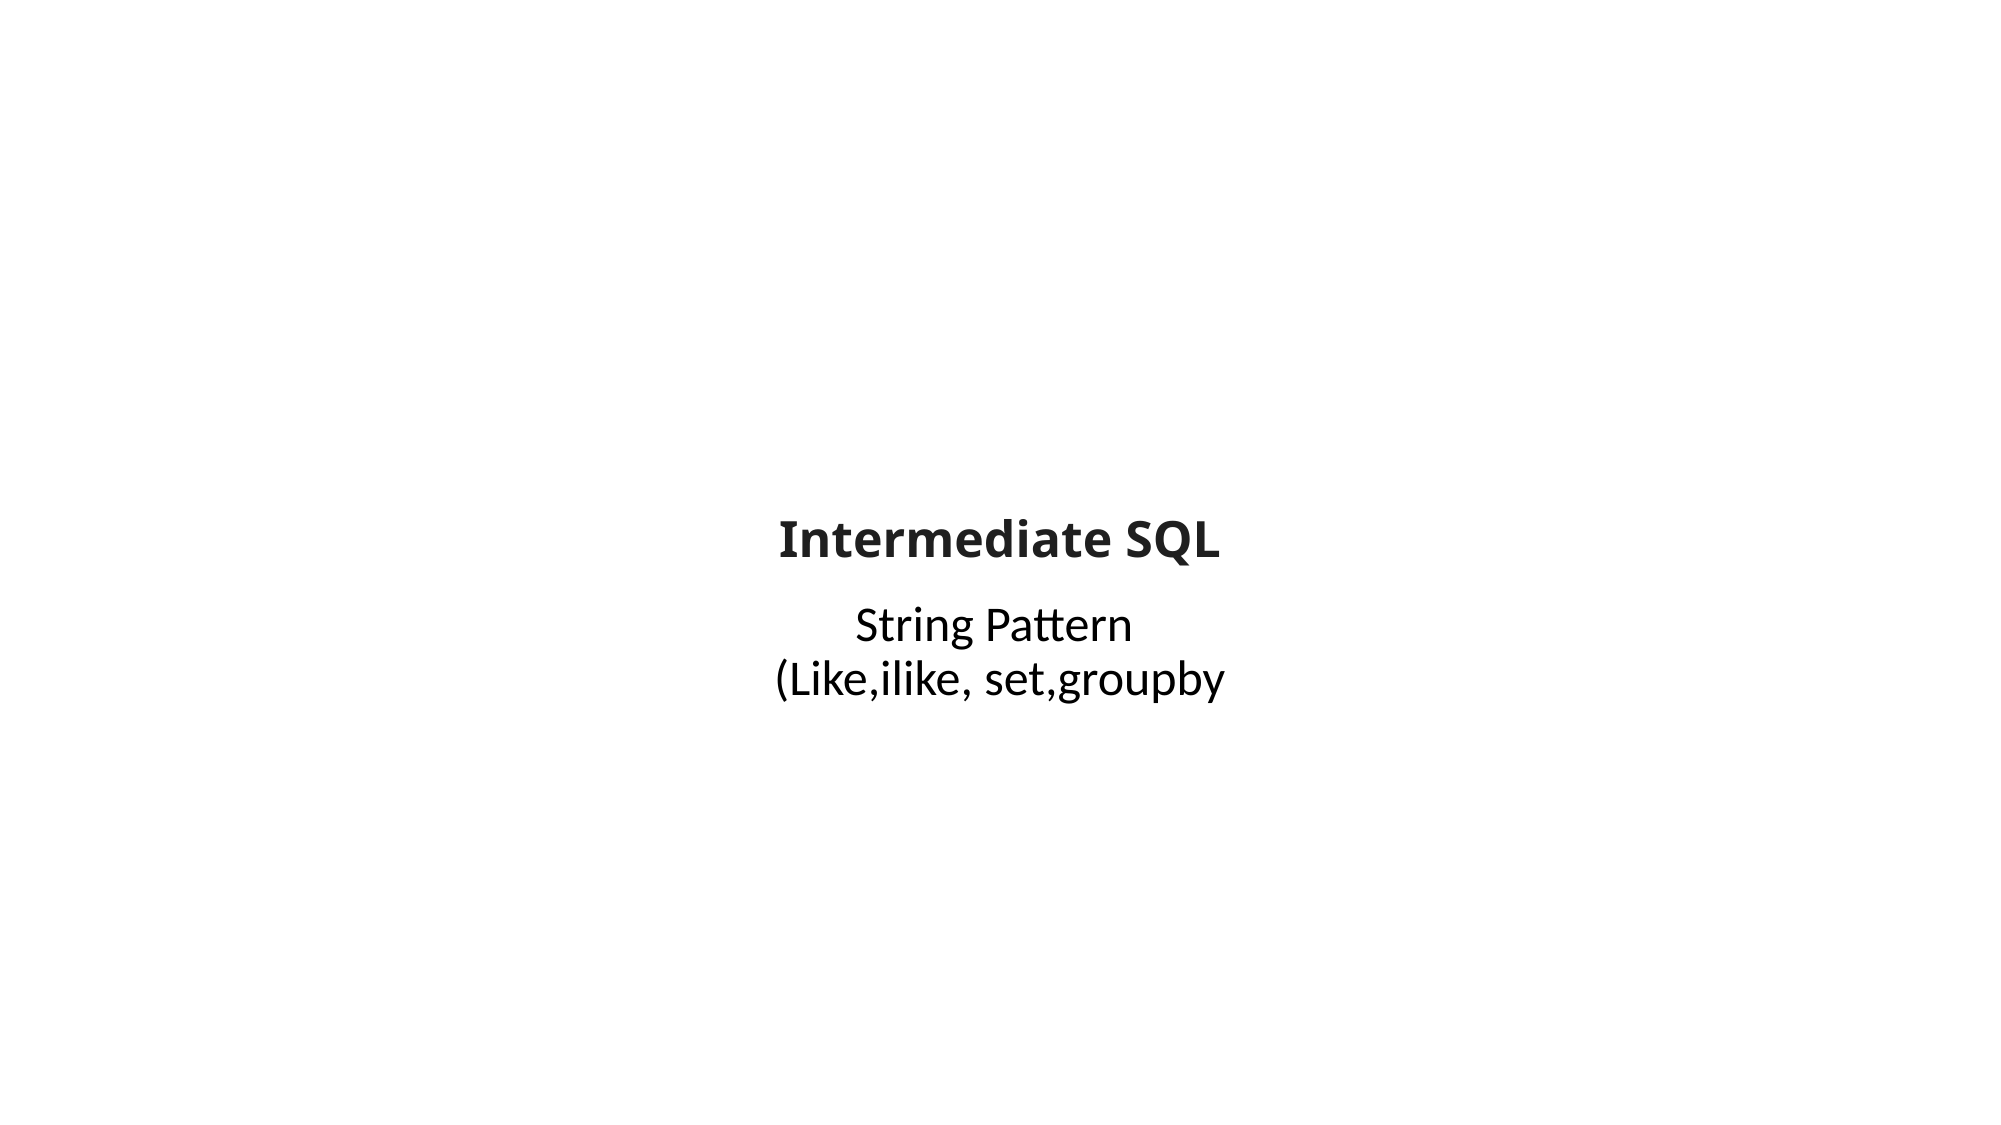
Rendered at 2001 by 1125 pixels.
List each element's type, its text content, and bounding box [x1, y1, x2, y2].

title Intermediate SQL [249, 184, 1750, 576]
subtitle String Pattern (Like,ilike, set,groupby [249, 590, 1750, 863]
